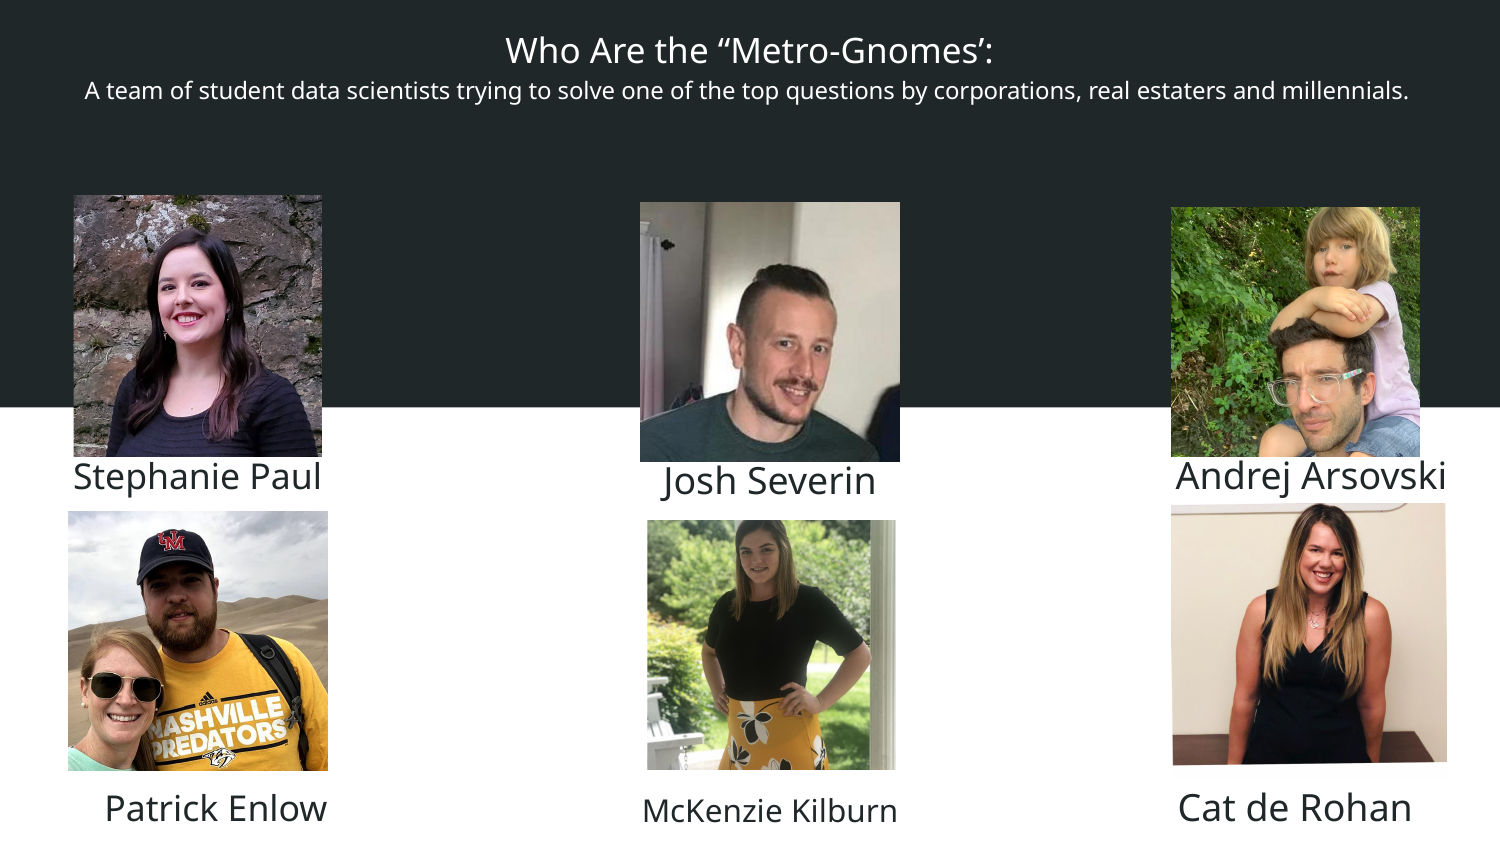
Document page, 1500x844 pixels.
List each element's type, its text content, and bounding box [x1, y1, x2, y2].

title Andrej Arsovski [1160, 416, 1493, 512]
picture [640, 202, 901, 463]
picture [1170, 503, 1447, 780]
title Stephanie Paul [44, 439, 351, 512]
title Josh Severin [604, 422, 937, 518]
title Patrick Enlow [62, 771, 370, 844]
picture [67, 511, 328, 772]
picture [1170, 207, 1420, 457]
title Who Are the “Metro-Gnomes’: A team of student data scientists trying to solve one of the top questions by corporations, real estaters and millennials. [51, 13, 1449, 122]
title McKenzie Kilburn [604, 748, 937, 844]
text_box [0, 0, 1500, 408]
title Cat de Rohan [1129, 748, 1462, 844]
picture [73, 195, 323, 457]
picture [647, 520, 896, 770]
